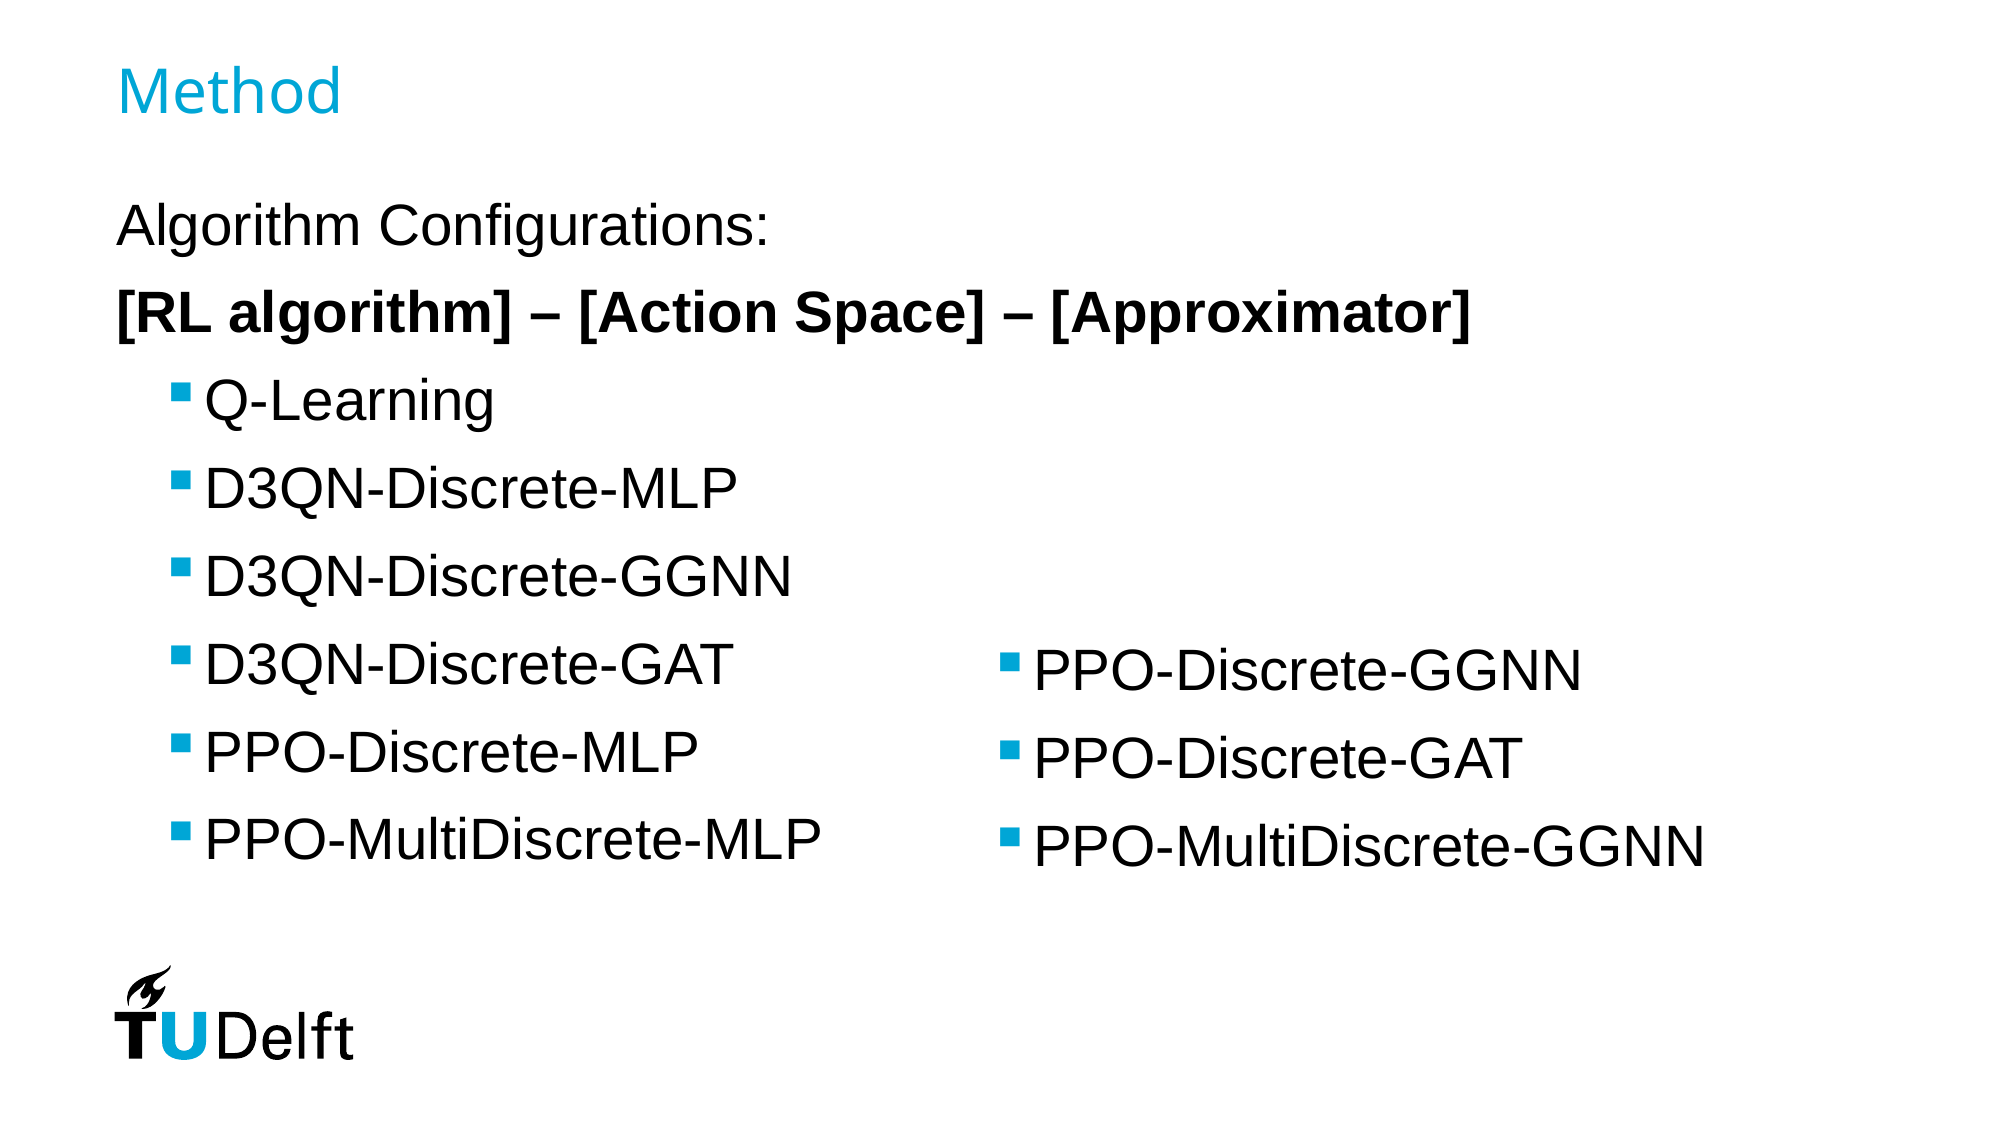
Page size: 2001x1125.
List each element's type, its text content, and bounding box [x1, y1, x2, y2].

list Algorithm Configurations: [RL algorithm] – [Action Space] – [Approximator] Q-Learning D3QN-Discrete-MLP D3QN-Discrete-GGNN D3QN-Discrete-GAT PPO-Discrete-MLP PPO-MultiDiscrete-MLP [115, 194, 1976, 1044]
text_box PPO-Discrete-GGNN PPO-Discrete-GAT PPO-MultiDiscrete-GGNN [944, 640, 1870, 1125]
title Method [115, 59, 1885, 142]
